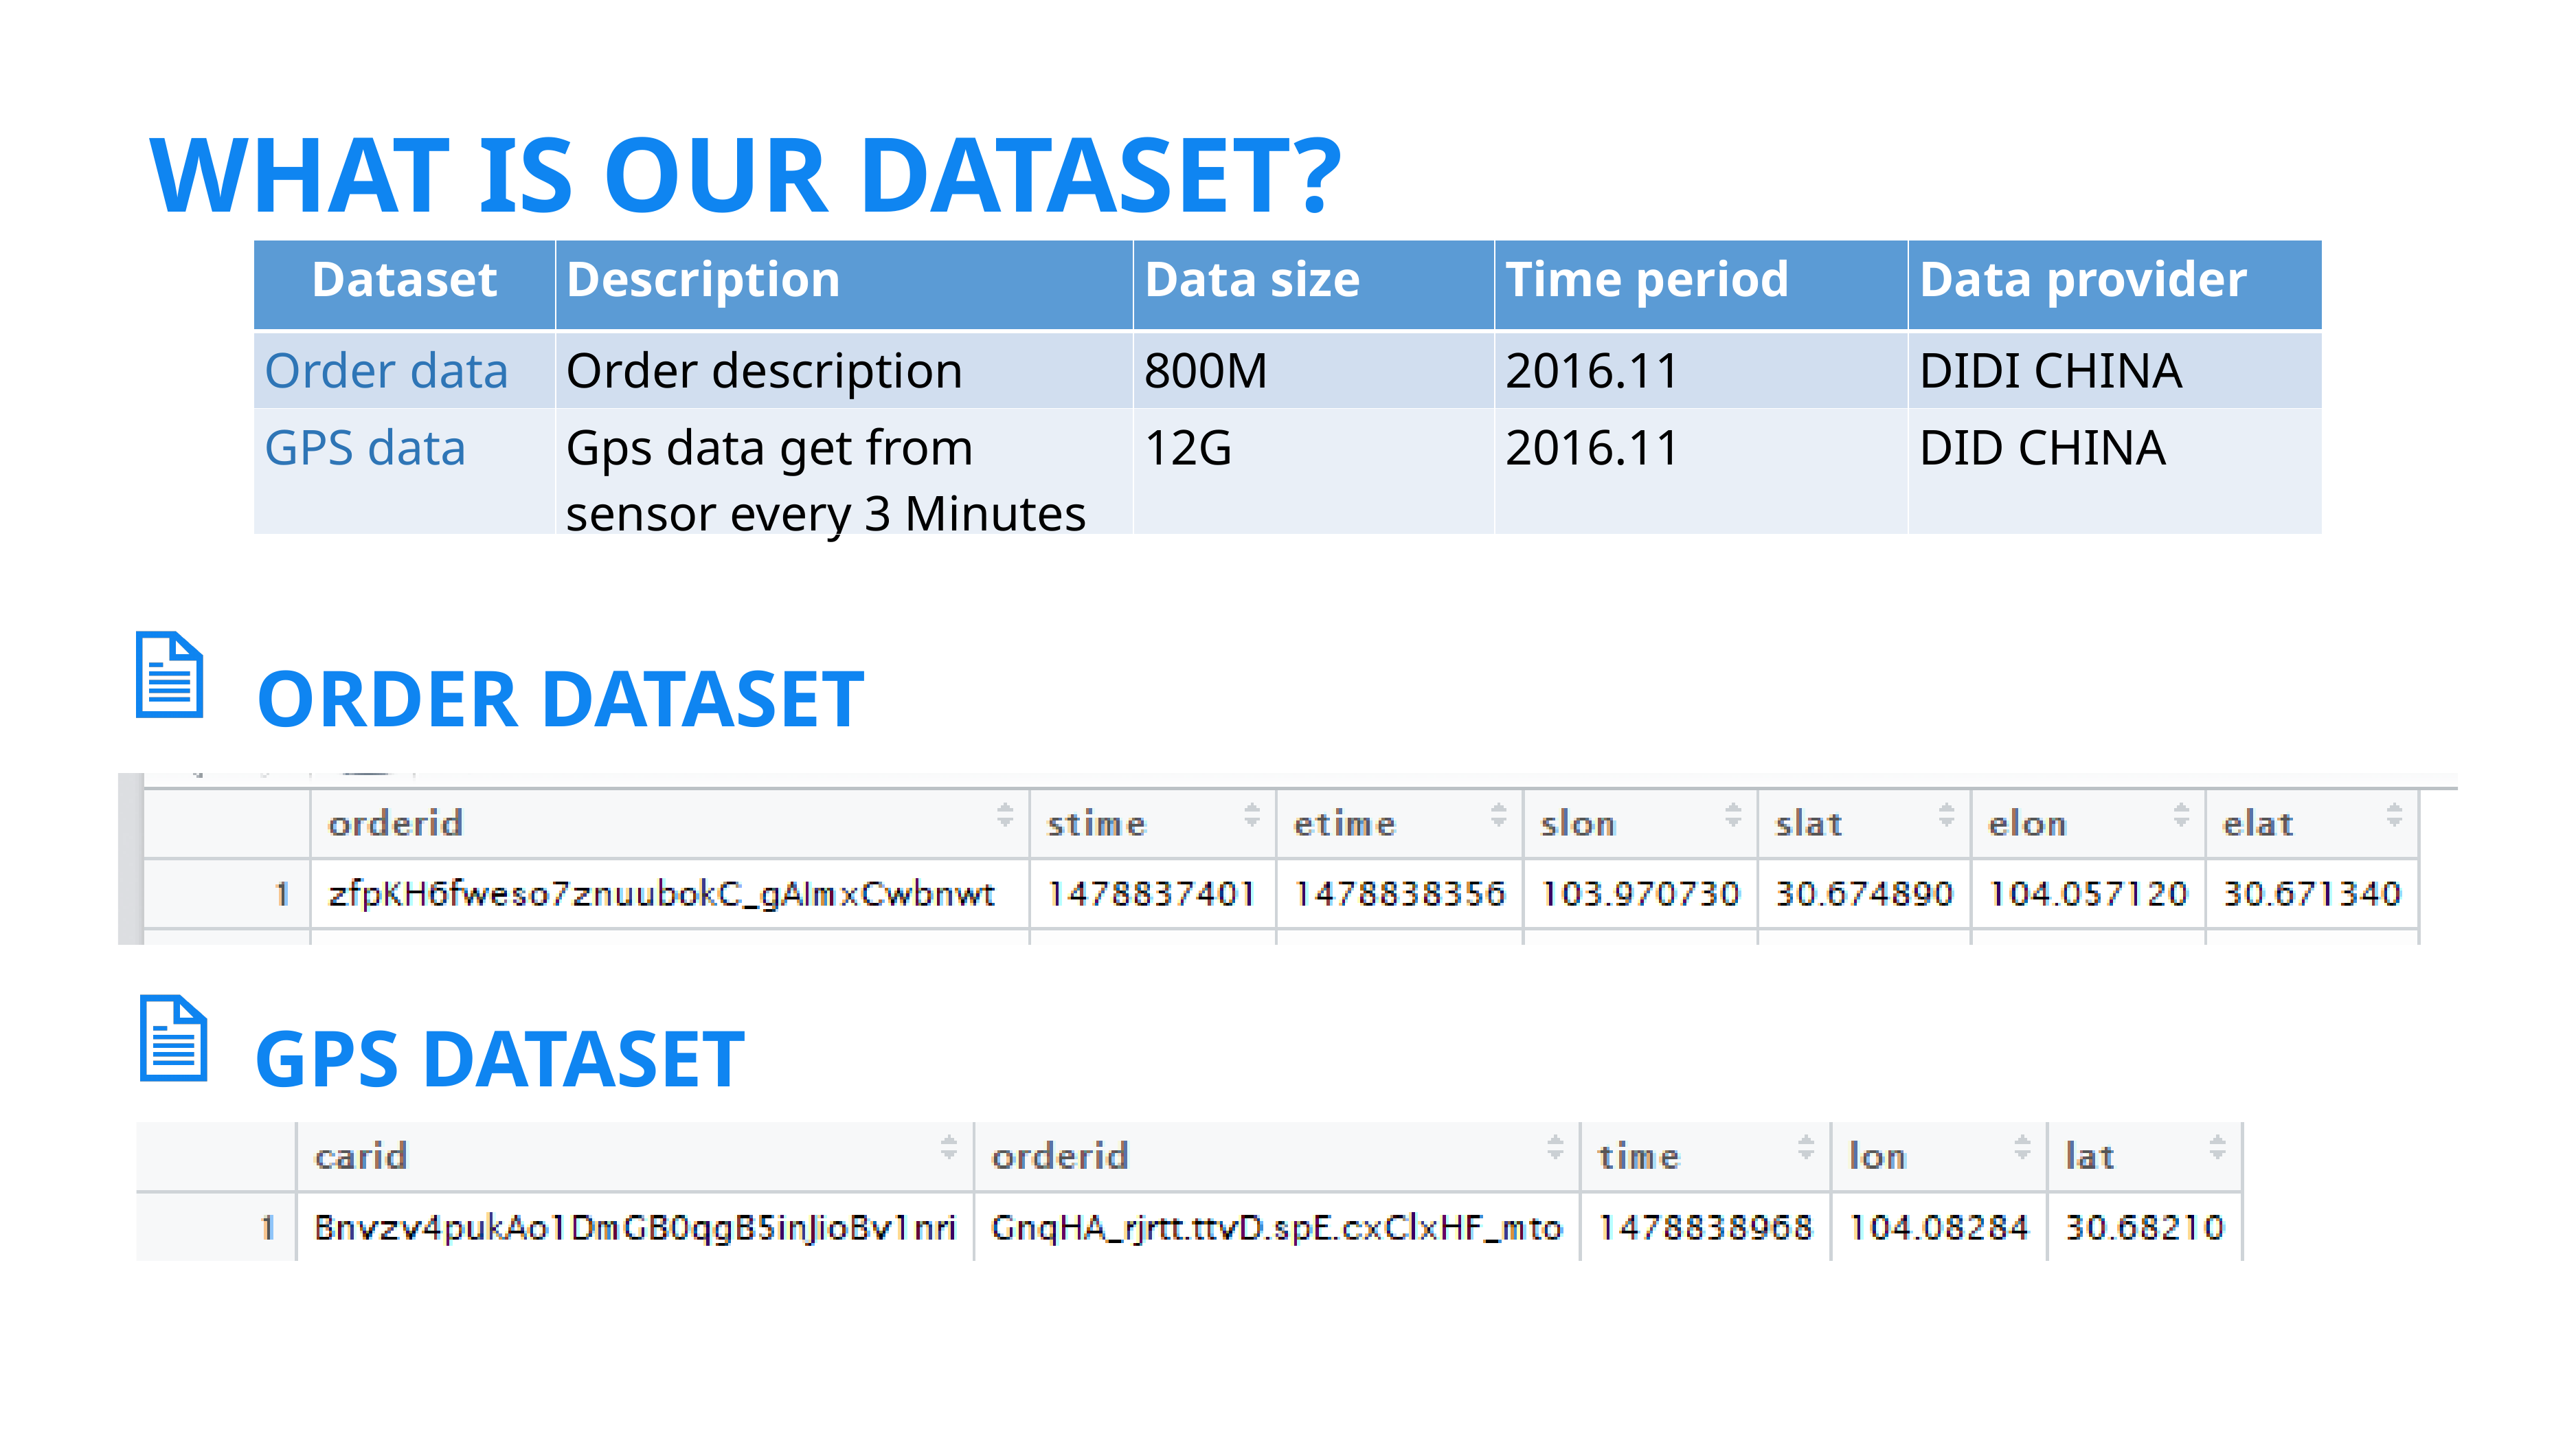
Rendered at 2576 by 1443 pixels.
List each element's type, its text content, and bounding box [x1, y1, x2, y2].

text_box GPS DATASET [242, 958, 758, 1108]
table_cell 800M [1134, 333, 1494, 408]
table_header Data size [1134, 240, 1494, 329]
table_cell 12G [1134, 409, 1494, 534]
table_cell Order data [254, 333, 555, 408]
table_cell GPS data [254, 409, 555, 534]
table_cell Order description [556, 333, 1133, 408]
table_cell DIDI CHINA [1909, 333, 2322, 408]
picture [117, 773, 2459, 945]
table_header Time period [1495, 240, 1908, 329]
picture [122, 986, 225, 1090]
table_cell 2016.11 [1495, 333, 1908, 408]
picture [117, 623, 221, 726]
table_cell 2016.11 [1495, 409, 1908, 534]
table_cell Gps data get from sensor every 3 Minutes [556, 409, 1133, 534]
table_header Dataset [254, 240, 555, 329]
text_box WHAT IS OUR DATASET? [139, 42, 1354, 238]
table_header Data provider [1909, 240, 2322, 329]
text_box ORDER DATASET [245, 597, 877, 748]
picture [136, 1122, 2440, 1261]
table_header Description [556, 240, 1133, 329]
table_cell DID CHINA [1909, 409, 2322, 534]
